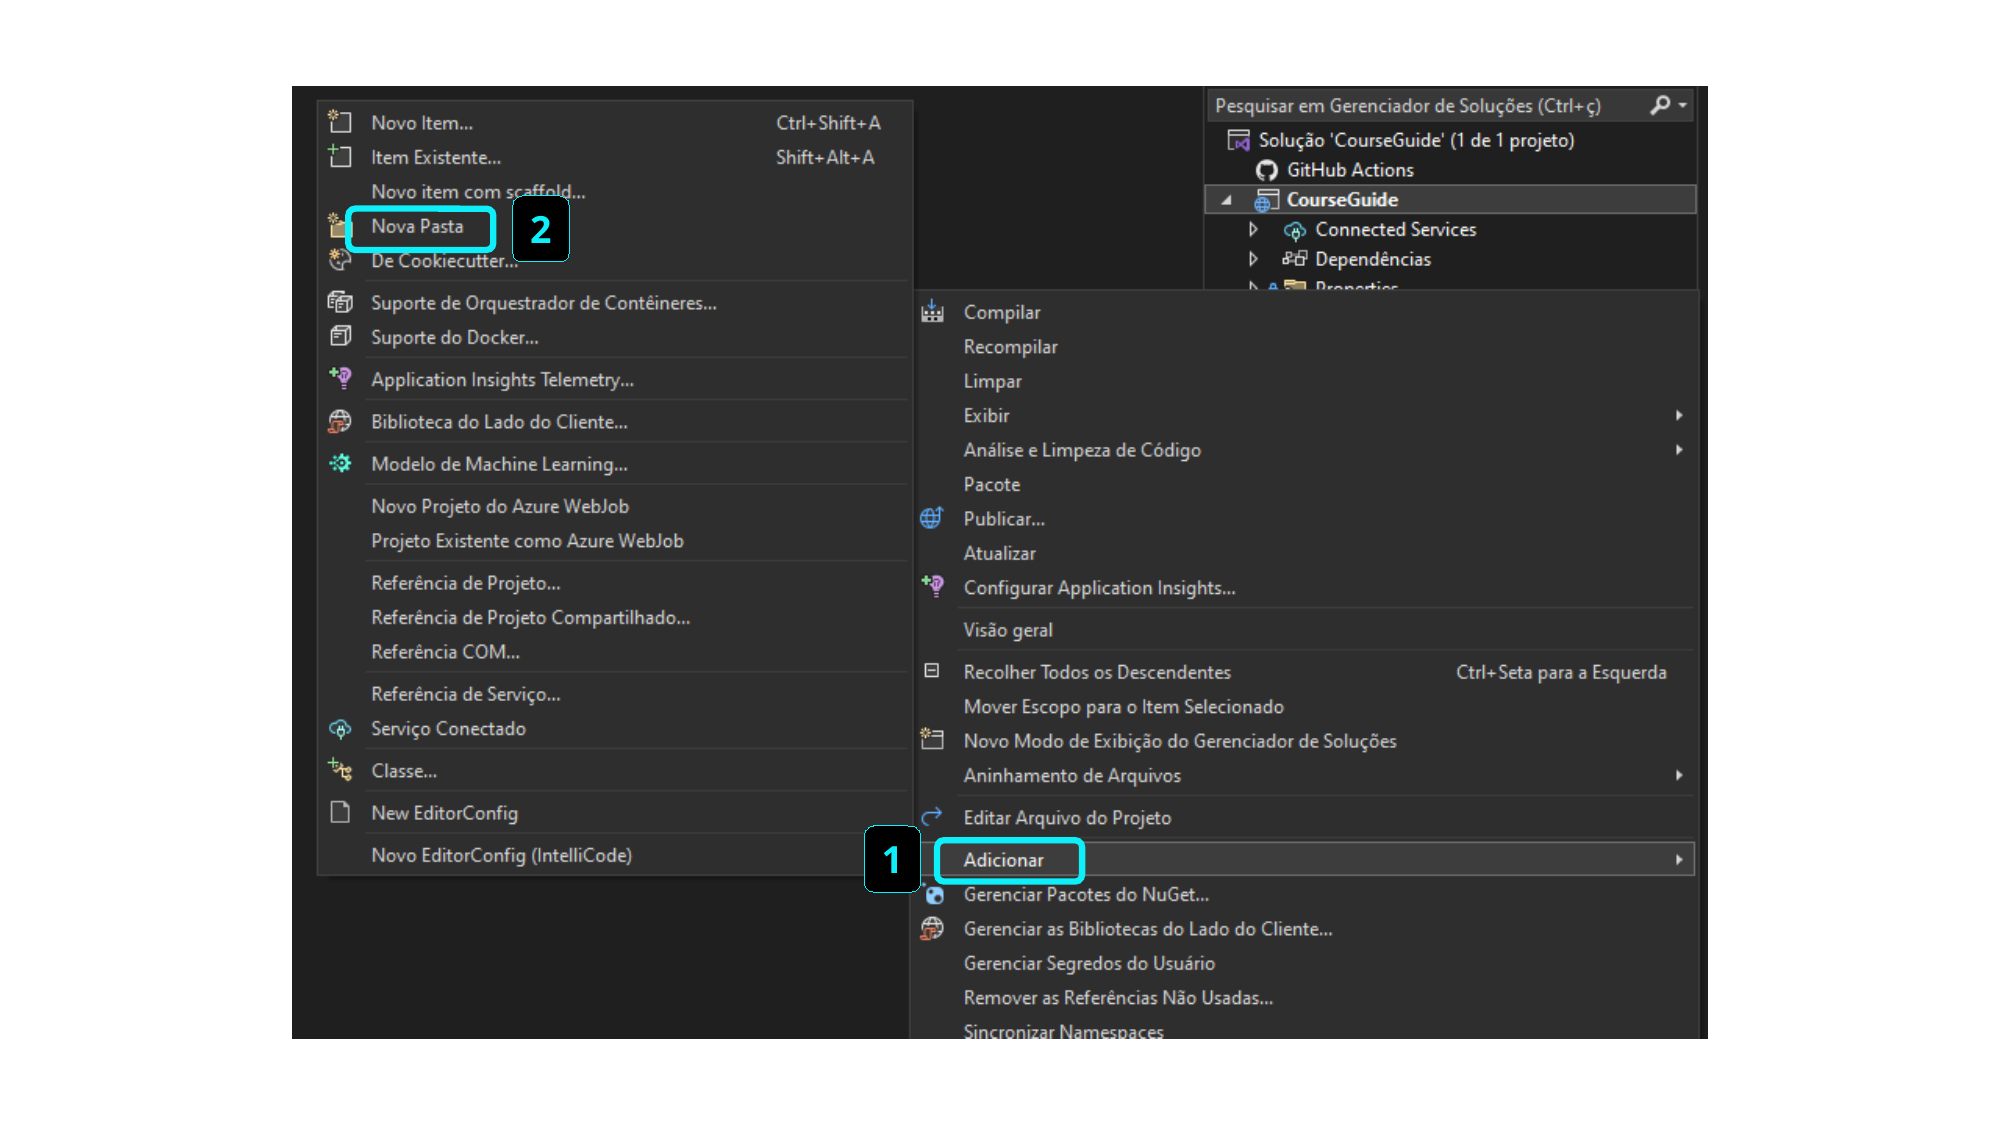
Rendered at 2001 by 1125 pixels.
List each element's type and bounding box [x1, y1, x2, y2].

picture [291, 86, 1709, 1039]
